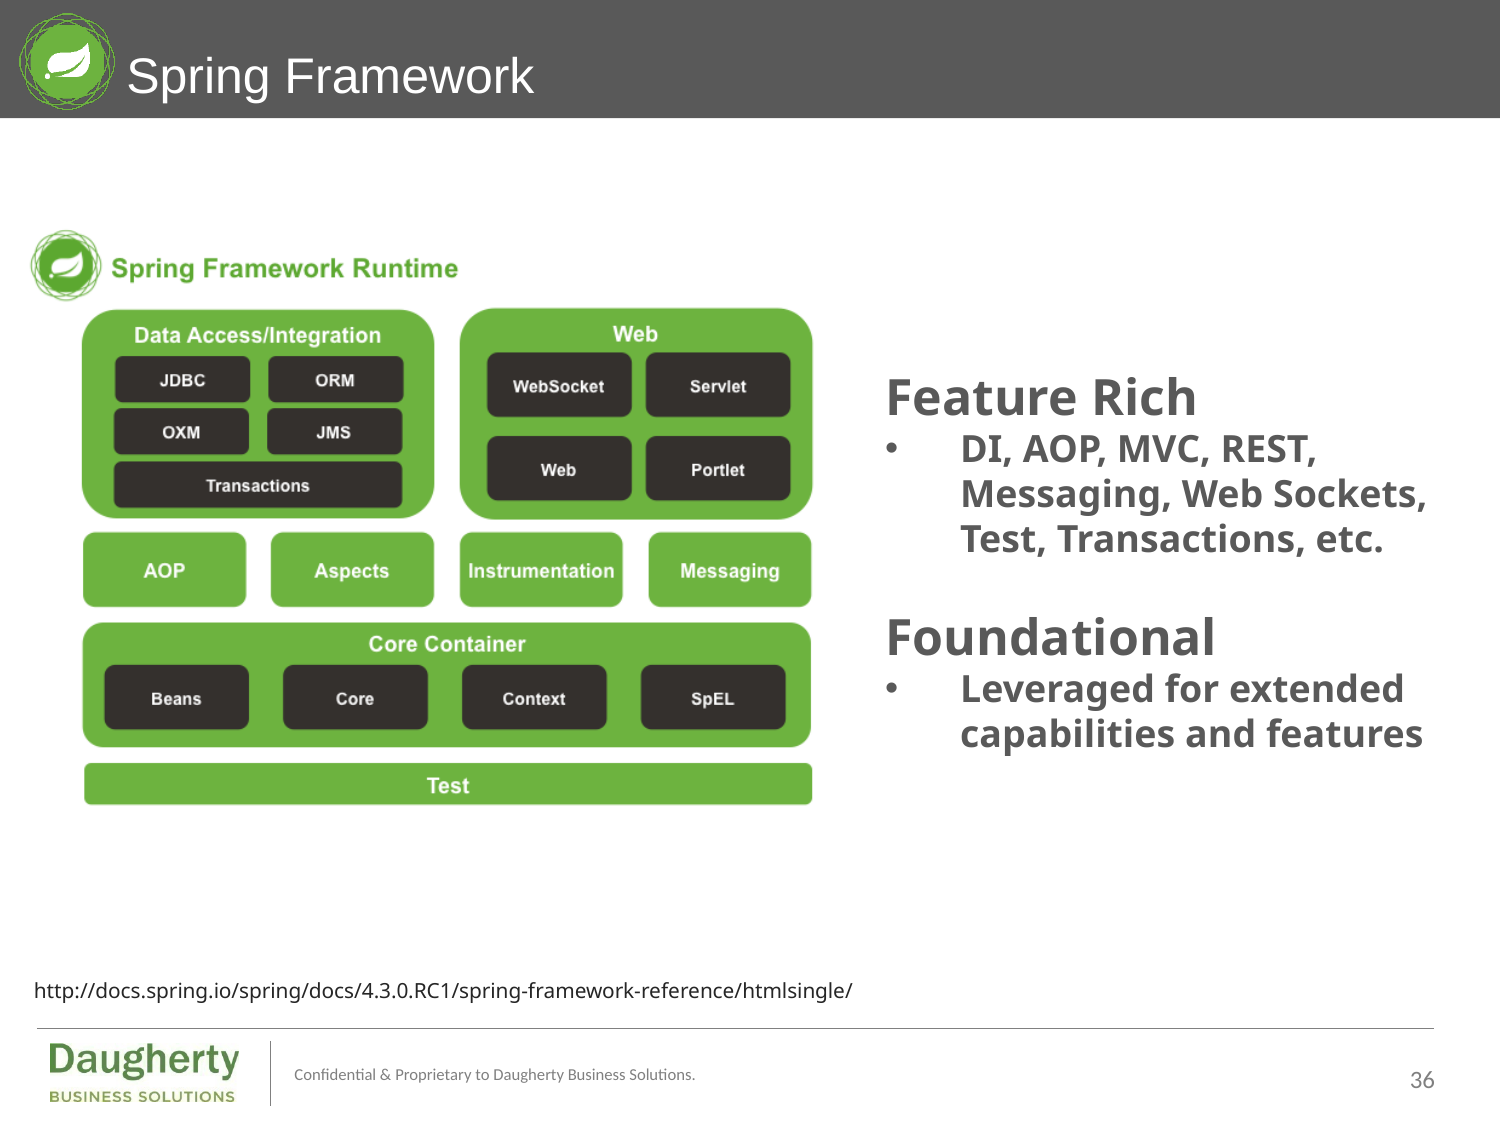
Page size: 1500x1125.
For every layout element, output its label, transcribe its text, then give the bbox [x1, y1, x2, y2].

picture [50, 1043, 239, 1102]
title Spring Framework [75, 31, 1425, 129]
picture [18, 206, 892, 861]
text_box http://docs.spring.io/spring/docs/4.3.0.RC1/spring-framework-reference/htmlsingle/ [10, 966, 932, 1015]
picture [18, 13, 116, 110]
text_box Feature Rich DI, AOP, MVC, REST, Messaging, Web Sockets, Test, Transactions, etc. Foundational Leveraged for extended capabilities and features [896, 353, 1461, 768]
